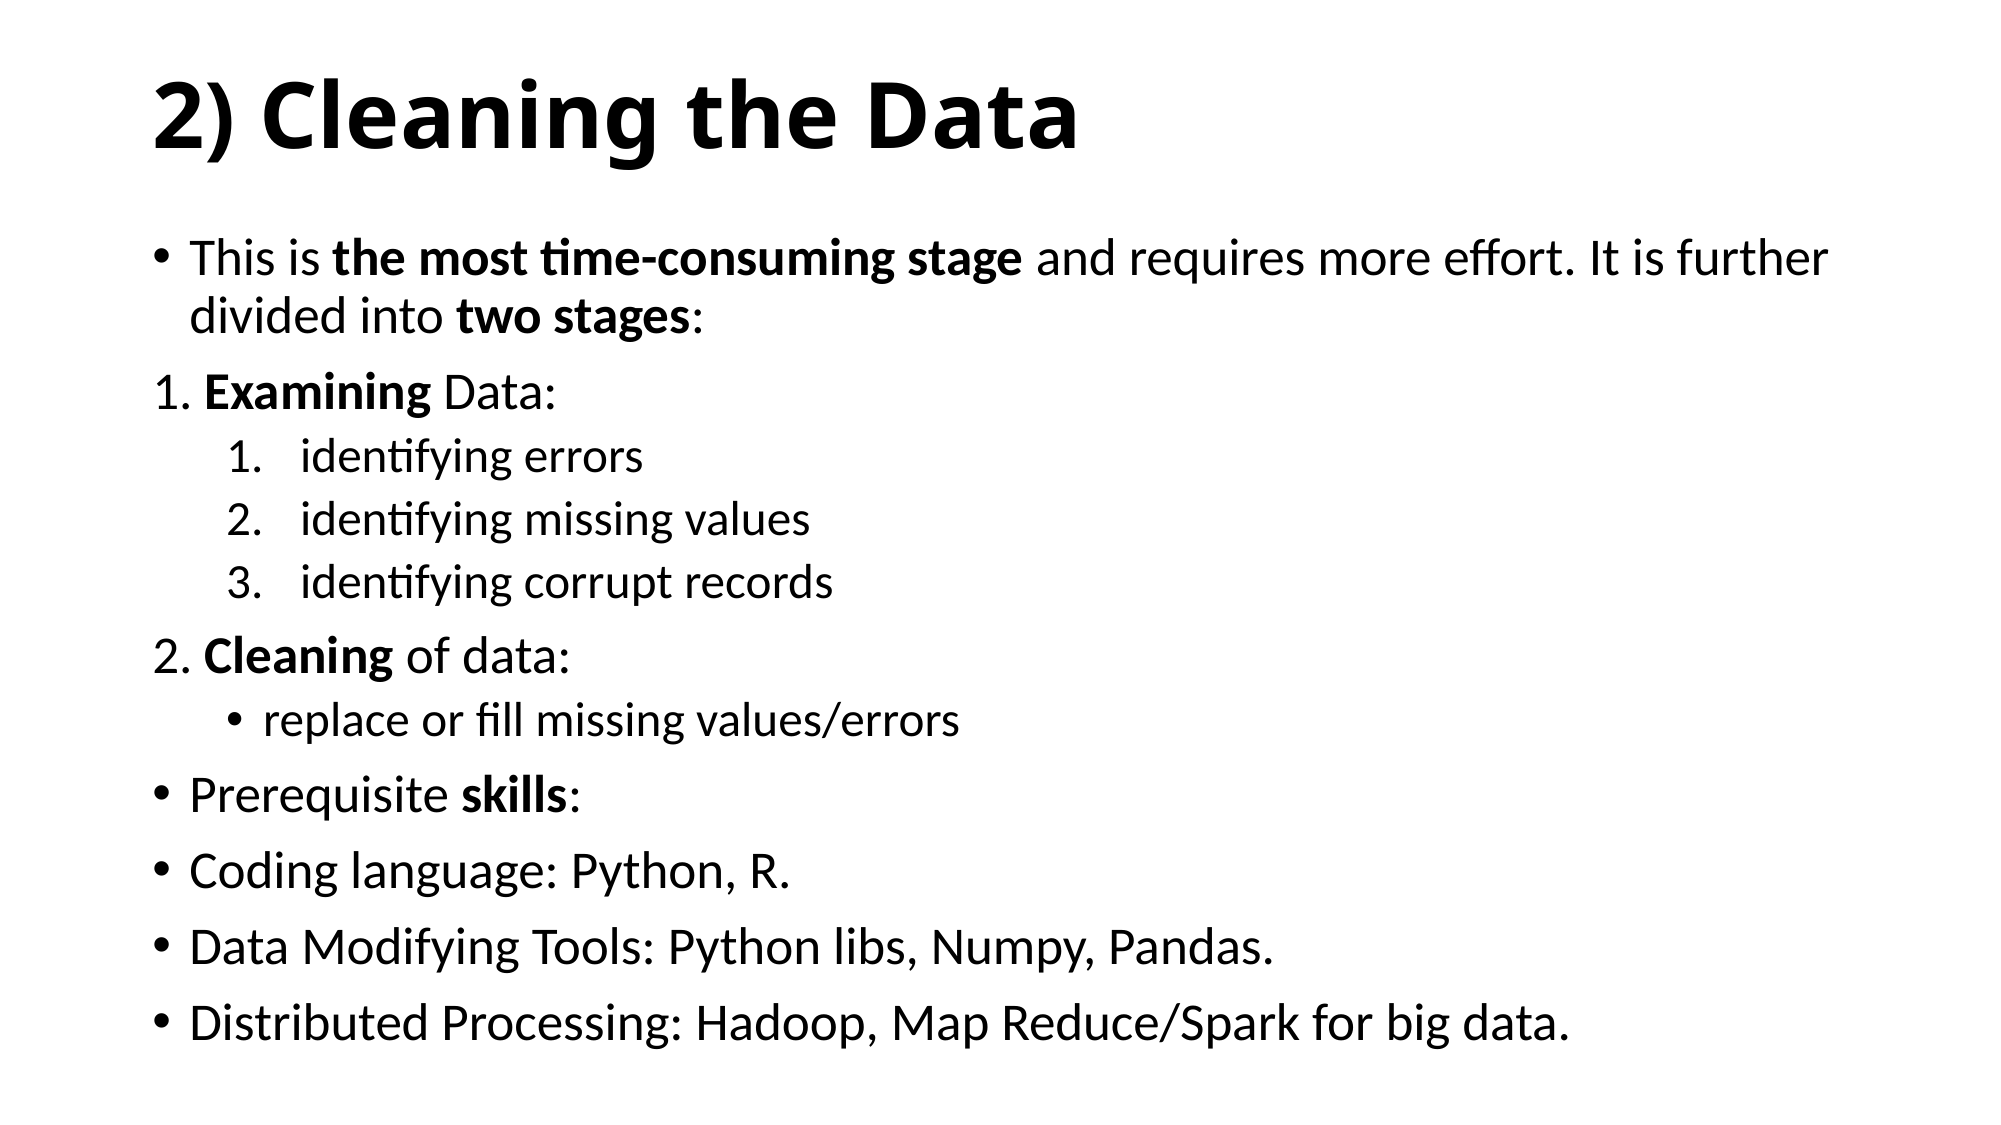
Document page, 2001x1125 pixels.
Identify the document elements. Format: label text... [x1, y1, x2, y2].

list This is the most time-consuming stage and requires more effort. It is further divided into two stages: 1. Examining Data: identifying errors identifying missing values identifying corrupt records 2. Cleaning of data: replace or fill missing values/errors Prerequisite skills: Coding language: Python, R. Data Modifying Tools: Python libs, Numpy, Pandas. Distributed Processing: Hadoop, Map Reduce/Spark for big data. [137, 222, 1863, 1066]
title 2) Cleaning the Data [137, 59, 1863, 178]
